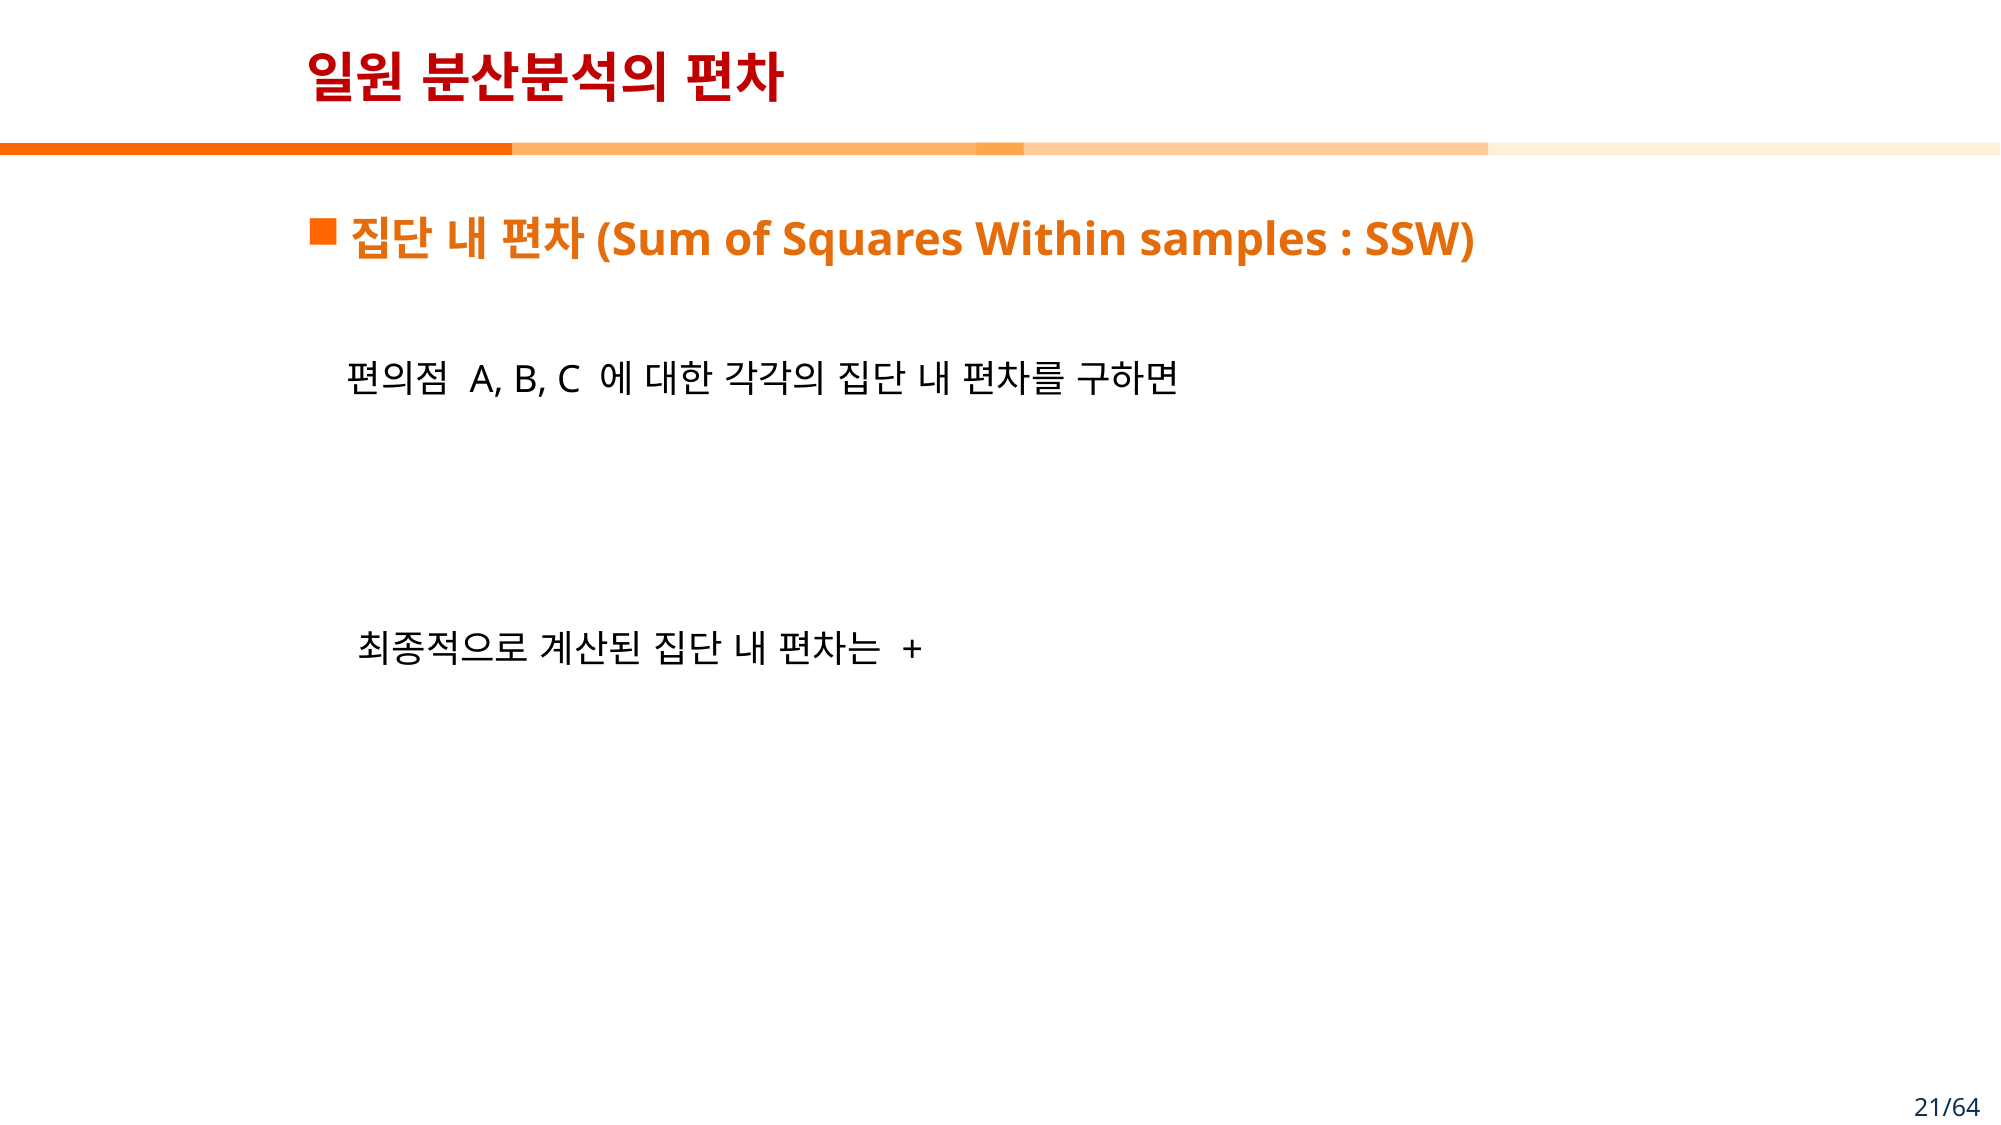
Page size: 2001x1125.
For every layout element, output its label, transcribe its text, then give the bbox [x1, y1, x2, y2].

title 일원 분산분석의 편차 [291, 31, 1532, 122]
